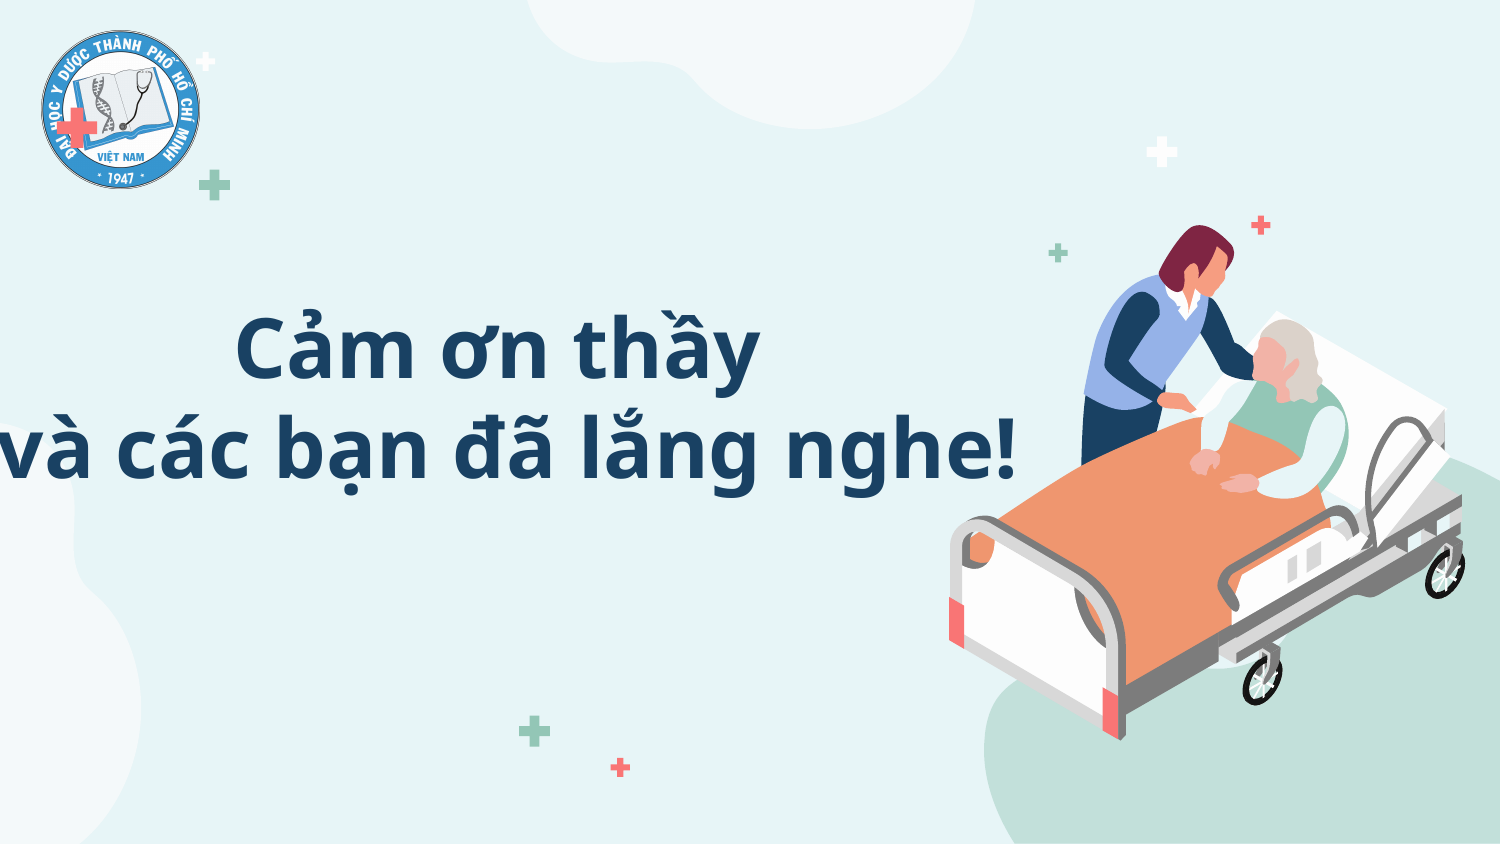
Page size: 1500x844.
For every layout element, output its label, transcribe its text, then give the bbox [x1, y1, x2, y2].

title Cảm ơn thầy và các bạn đã lắng nghe! [0, 214, 1039, 576]
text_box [1044, 130, 1274, 267]
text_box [948, 224, 1466, 741]
picture [41, 30, 200, 189]
